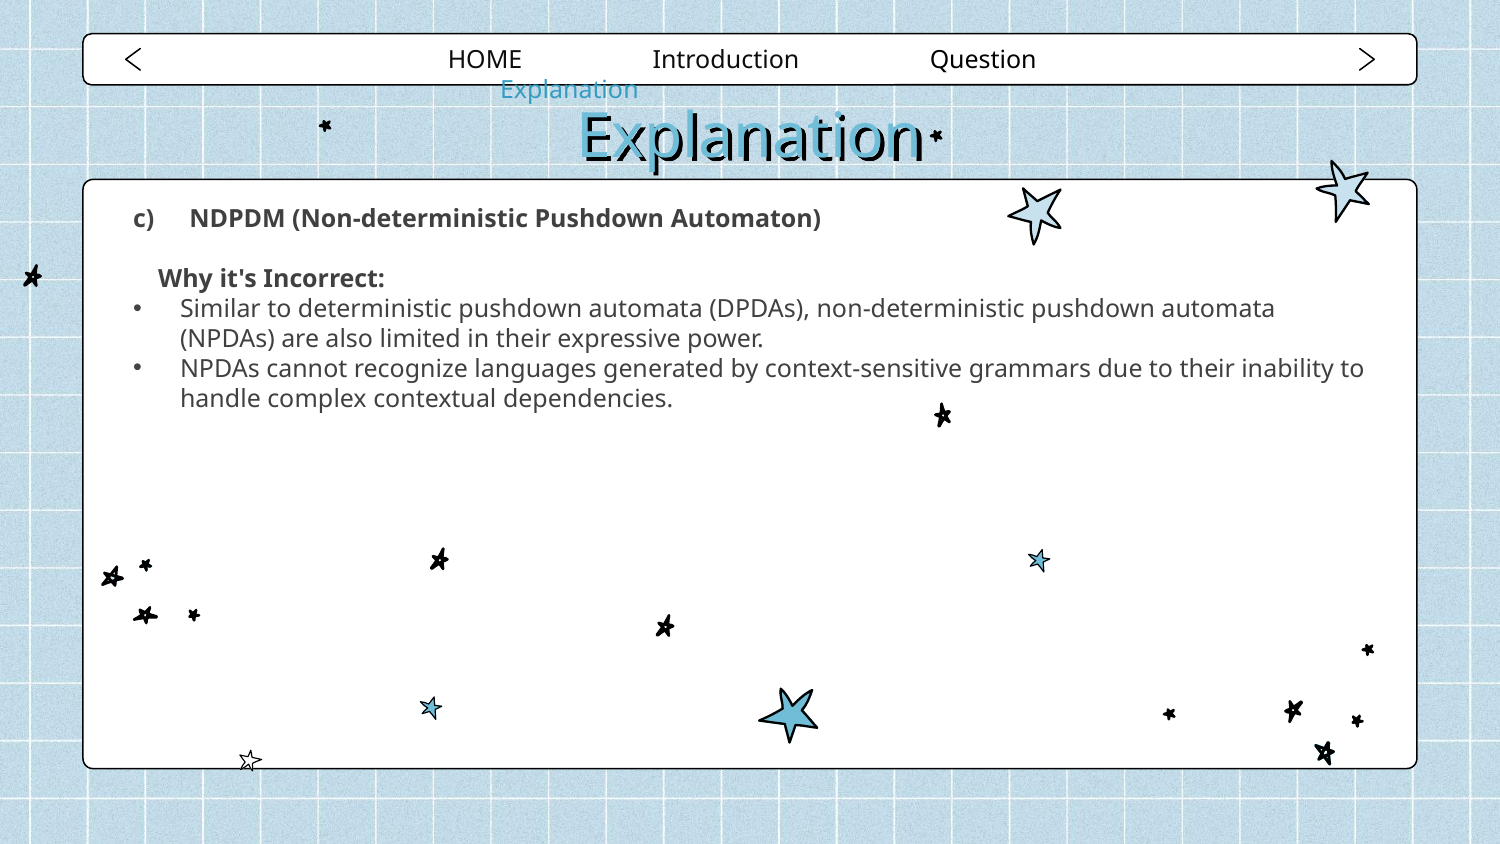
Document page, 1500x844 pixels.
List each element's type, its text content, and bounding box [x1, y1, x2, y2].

text_box HOME Introduction Question Explanation [433, 35, 1125, 111]
text_box [1162, 708, 1176, 721]
title Explanation [118, 93, 1382, 172]
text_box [1315, 159, 1371, 224]
text_box [430, 547, 449, 571]
text_box [23, 264, 42, 287]
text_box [100, 558, 201, 625]
text_box [929, 130, 943, 143]
text_box [82, 33, 1417, 85]
text_box [1361, 643, 1375, 657]
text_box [419, 696, 443, 721]
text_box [1011, 180, 1067, 245]
text_box [318, 120, 332, 133]
list NDPDM (Non-deterministic Pushdown Automaton) Why it's Incorrect: Similar to deterministic pushdown automata (DPDAs), non-deterministic pushdown automata (NPDAs) are also limited in their expressive power. NPDAs cannot recognize languages generated by context-sensitive grammars due to their inability to handle complex contextual dependencies. [118, 187, 1382, 759]
text_box [934, 402, 951, 428]
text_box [1027, 548, 1051, 573]
text_box [655, 614, 675, 637]
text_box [762, 681, 818, 746]
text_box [239, 749, 263, 772]
picture [0, 0, 1500, 844]
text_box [1283, 699, 1365, 766]
